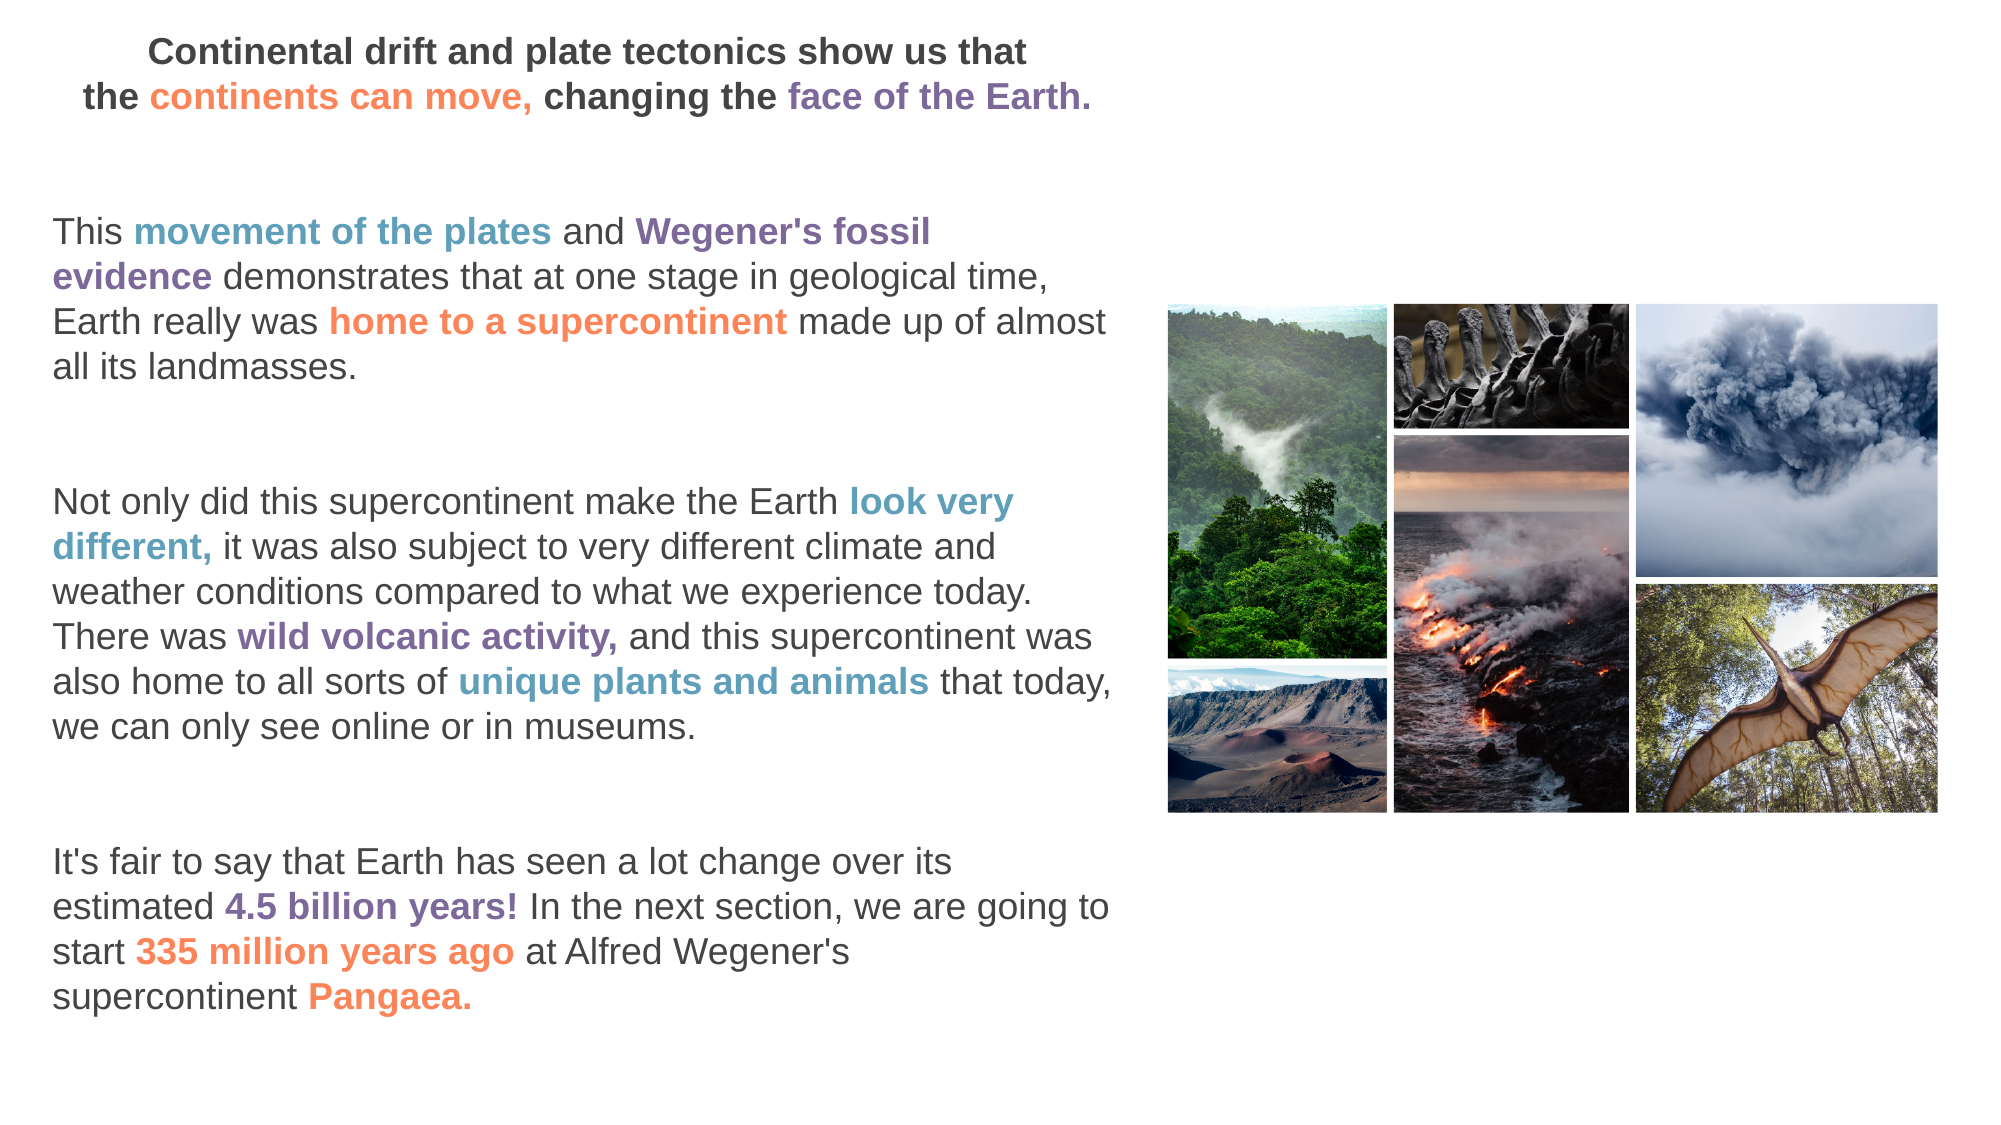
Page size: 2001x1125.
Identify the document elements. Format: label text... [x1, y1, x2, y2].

picture [1161, 297, 1944, 819]
text_box Continental drift and plate tectonics show us that the continents can move, changing the face of the Earth. This movement of the plates and Wegener's fossil evidence demonstrates that at one stage in geological time, Earth really was home to a supercontinent made up of almost all its landmasses. Not only did this supercontinent make the Earth look very different, it was also subject to very different climate and weather conditions compared to what we experience today. There was wild volcanic activity, and this supercontinent was also home to all sorts of unique plants and animals that today, we can only see online or in museums. It's fair to say that Earth has seen a lot change over its estimated 4.5 billion years! In the next section, we are going to start 335 million years ago at Alfred Wegener's supercontinent Pangaea. [37, 19, 1138, 1024]
